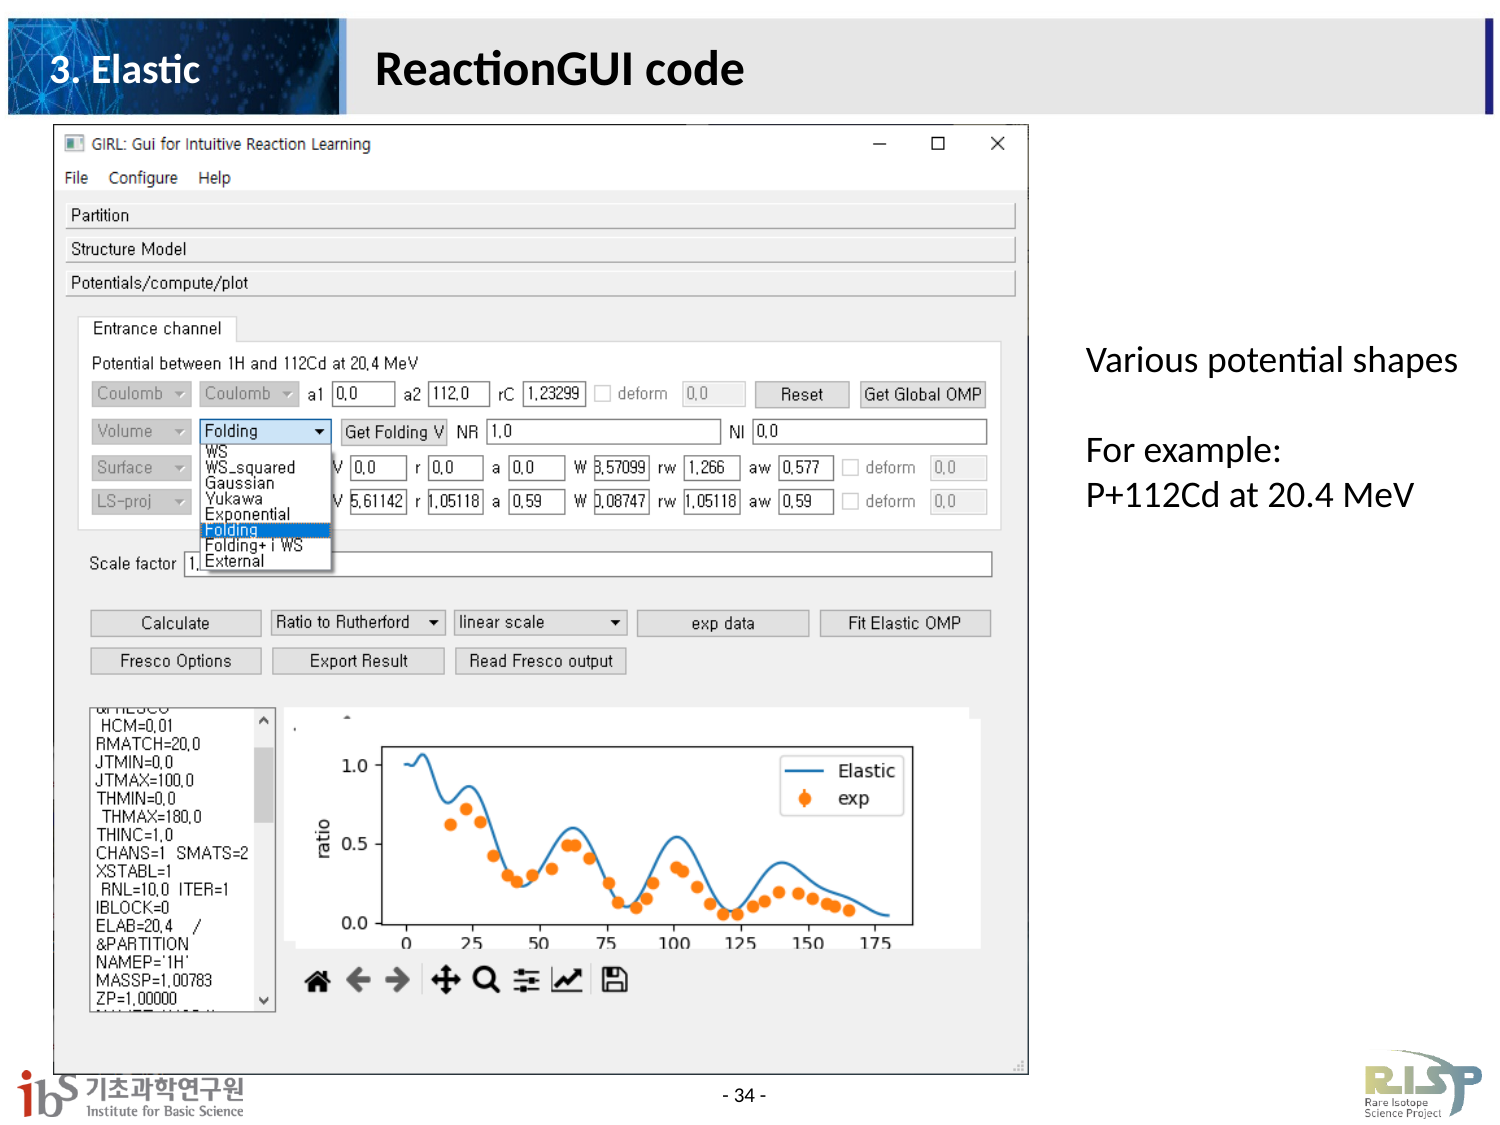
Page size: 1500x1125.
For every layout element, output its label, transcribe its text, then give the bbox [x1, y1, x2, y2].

text_box Various potential shapes For example: P+112Cd at 20.4 MeV [1071, 327, 1474, 523]
picture [1364, 1049, 1482, 1119]
picture [2, 10, 1500, 1117]
